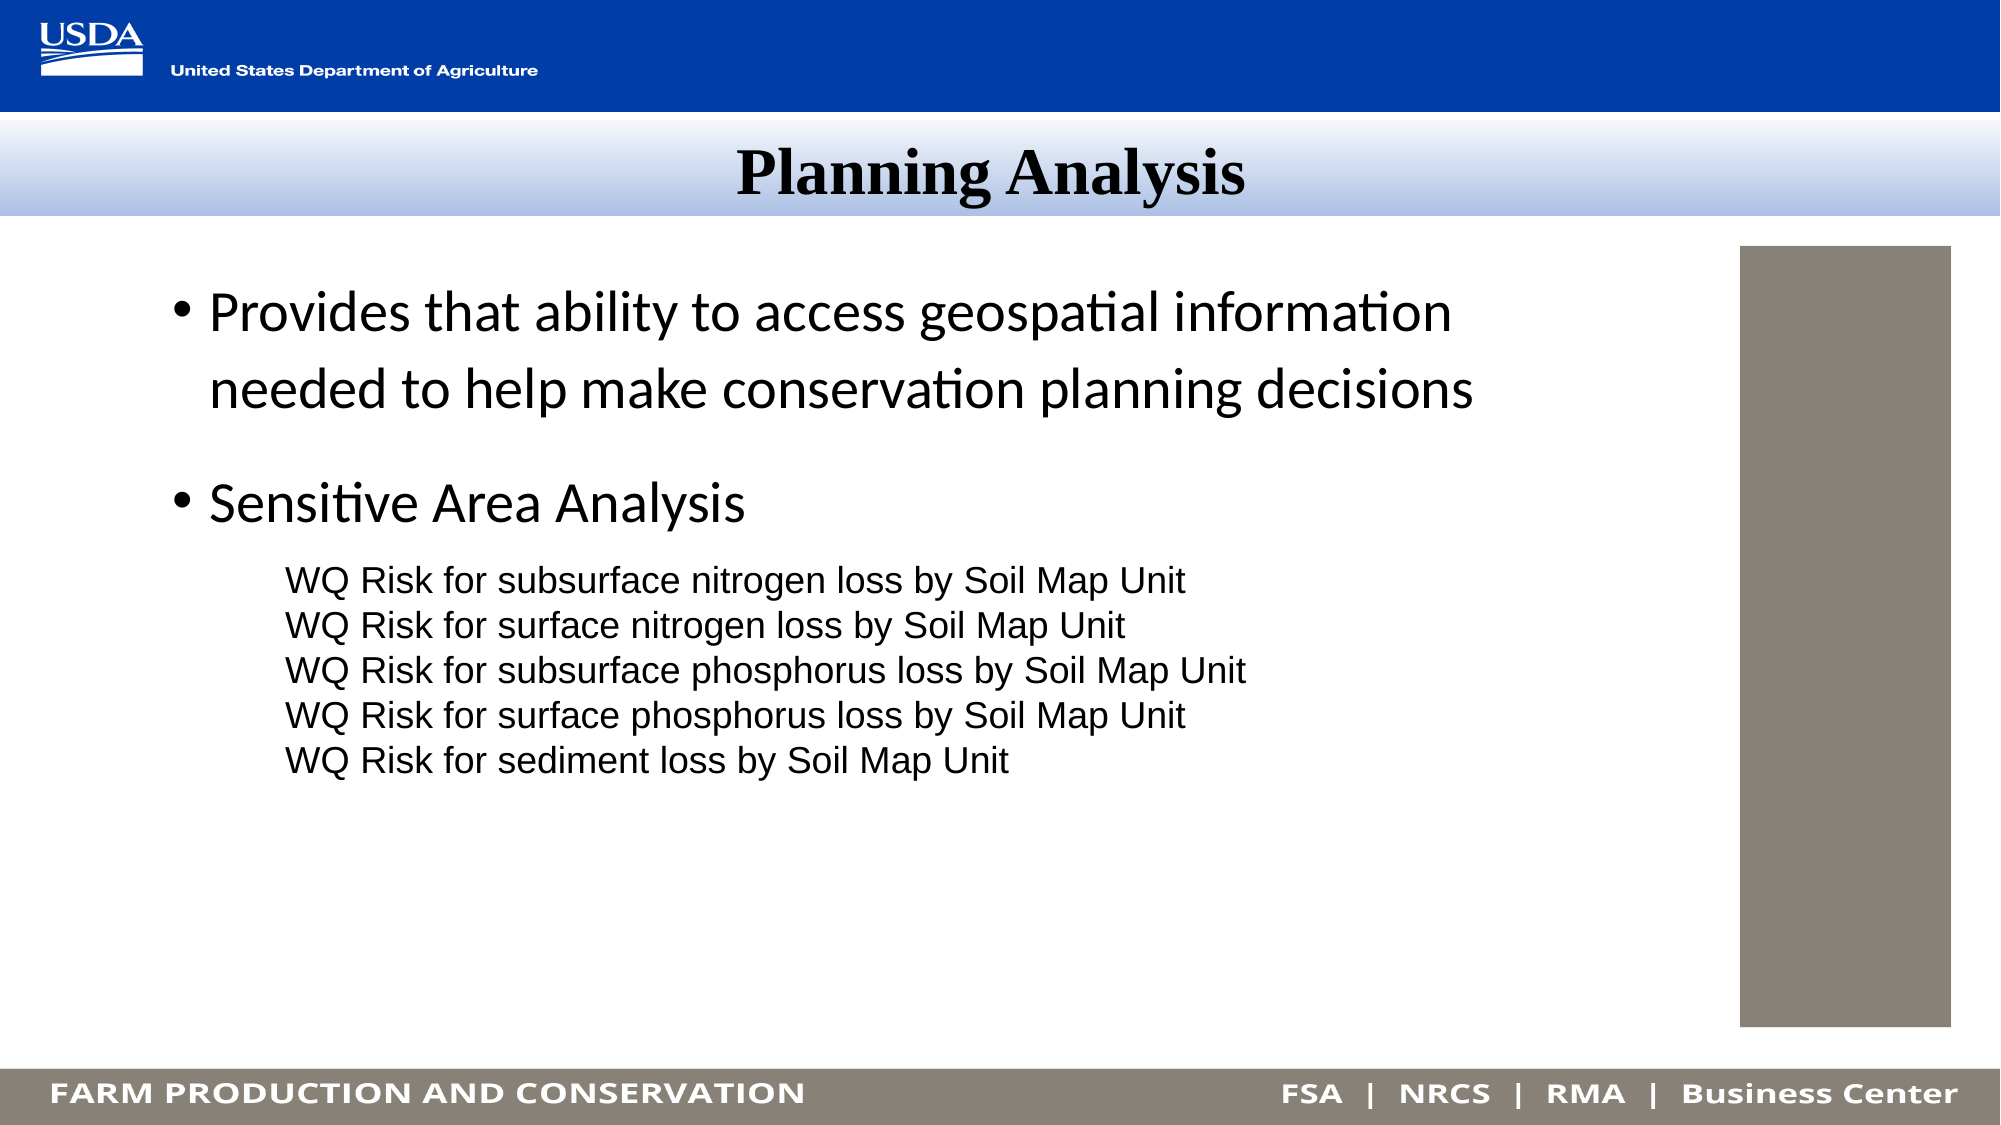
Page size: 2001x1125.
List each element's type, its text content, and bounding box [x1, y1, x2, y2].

text_box Planning Analysis [0, 120, 2000, 216]
picture [0, 216, 2000, 1125]
picture [0, 0, 2000, 120]
text_box WQ Risk for subsurface nitrogen loss by Soil Map Unit WQ Risk for surface nitrogen loss by Soil Map Unit WQ Risk for subsurface phosphorus loss by Soil Map Unit WQ Risk for surface phosphorus loss by Soil Map Unit WQ Risk for sediment loss by Soil Map Unit [270, 549, 1273, 789]
text_box Provides that ability to access geospatial information needed to help make conservation planning decisions Sensitive Area Analysis [157, 258, 1629, 1038]
